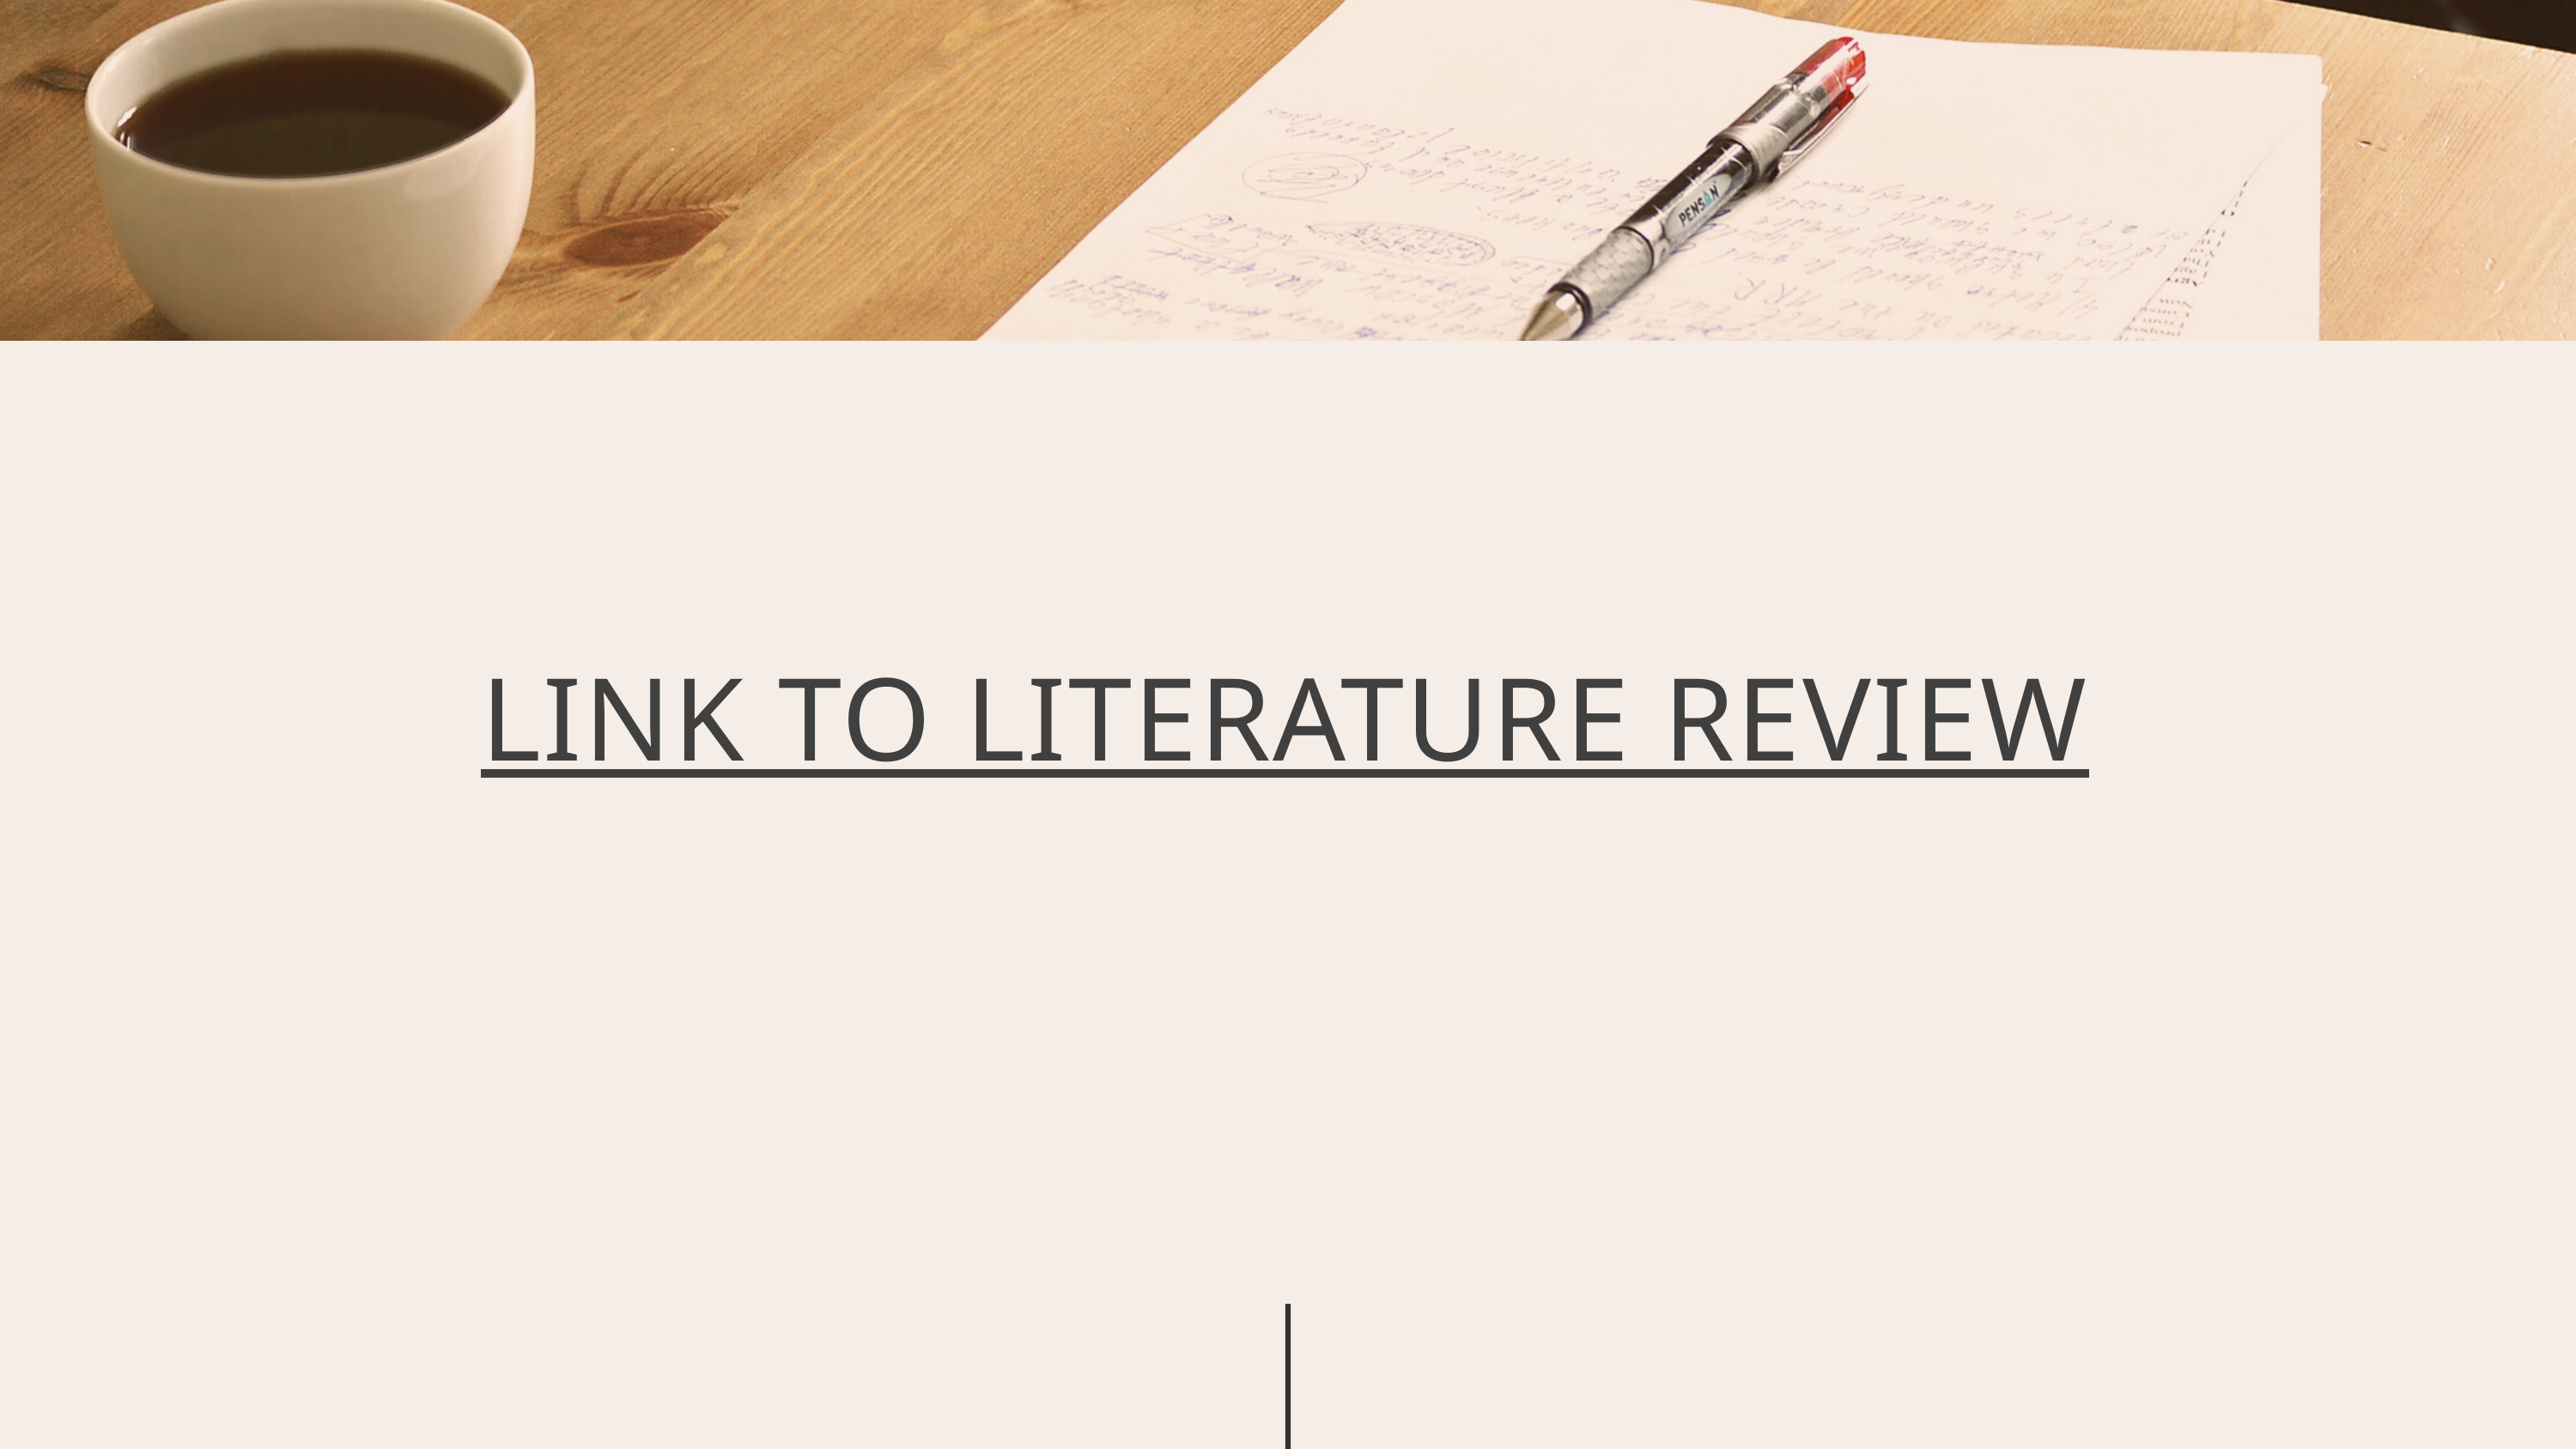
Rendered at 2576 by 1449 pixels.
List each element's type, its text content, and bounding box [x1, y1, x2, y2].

picture [0, 0, 2576, 342]
text_box LINK TO LITERATURE REVIEW [392, 652, 2178, 803]
text_box [1285, 1303, 1291, 1449]
